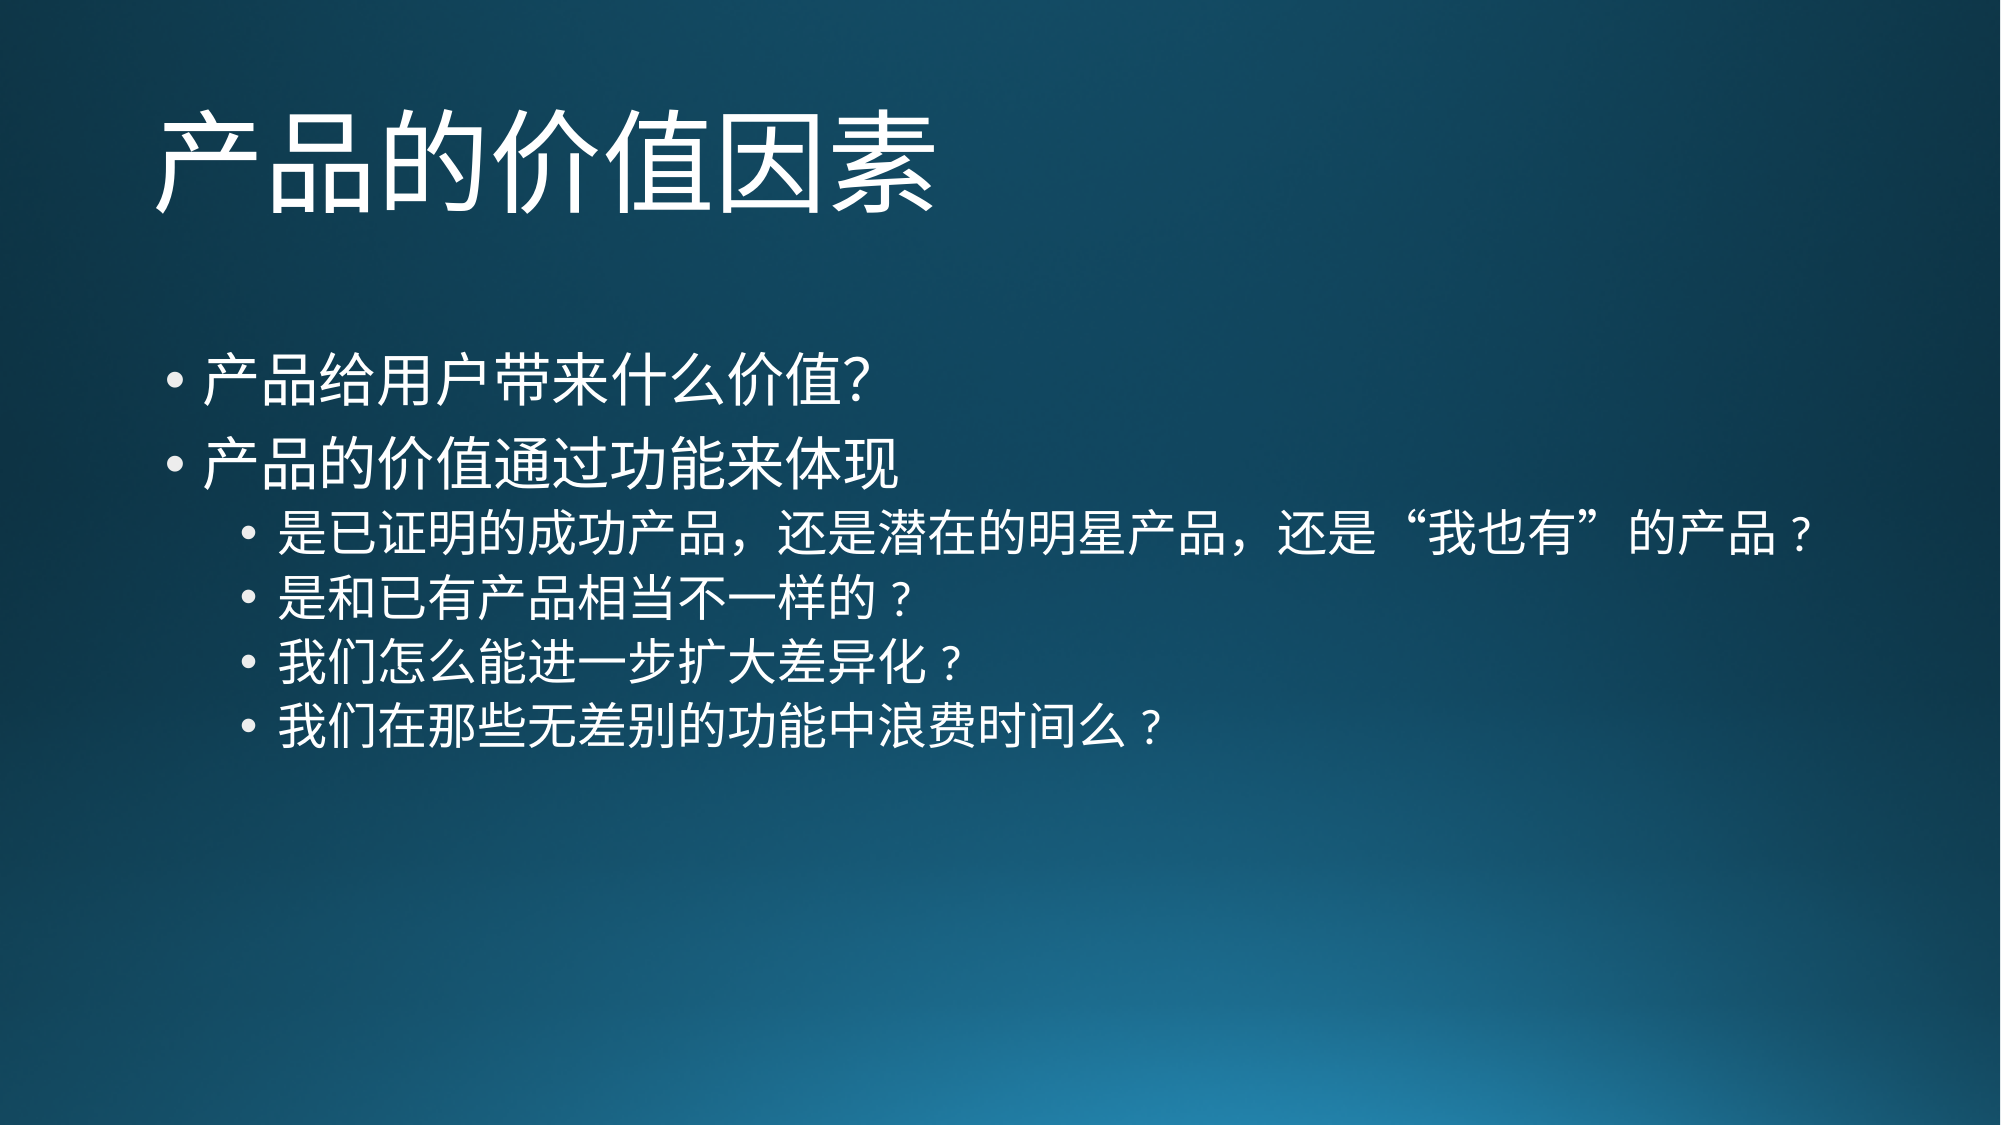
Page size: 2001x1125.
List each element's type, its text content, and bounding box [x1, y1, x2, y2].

picture [0, 0, 2001, 1125]
list 产品给用户带来什么价值？ 产品的价值通过功能来体现 是已证明的成功产品，还是潜在的明星产品，还是“我也有”的产品? 是和已有产品相当不一样的? 我们怎么能进一步扩大差异化? 我们在那些无差别的功能中浪费时间么? [149, 343, 1849, 1061]
title 产品的价值因素 [137, 59, 1863, 278]
